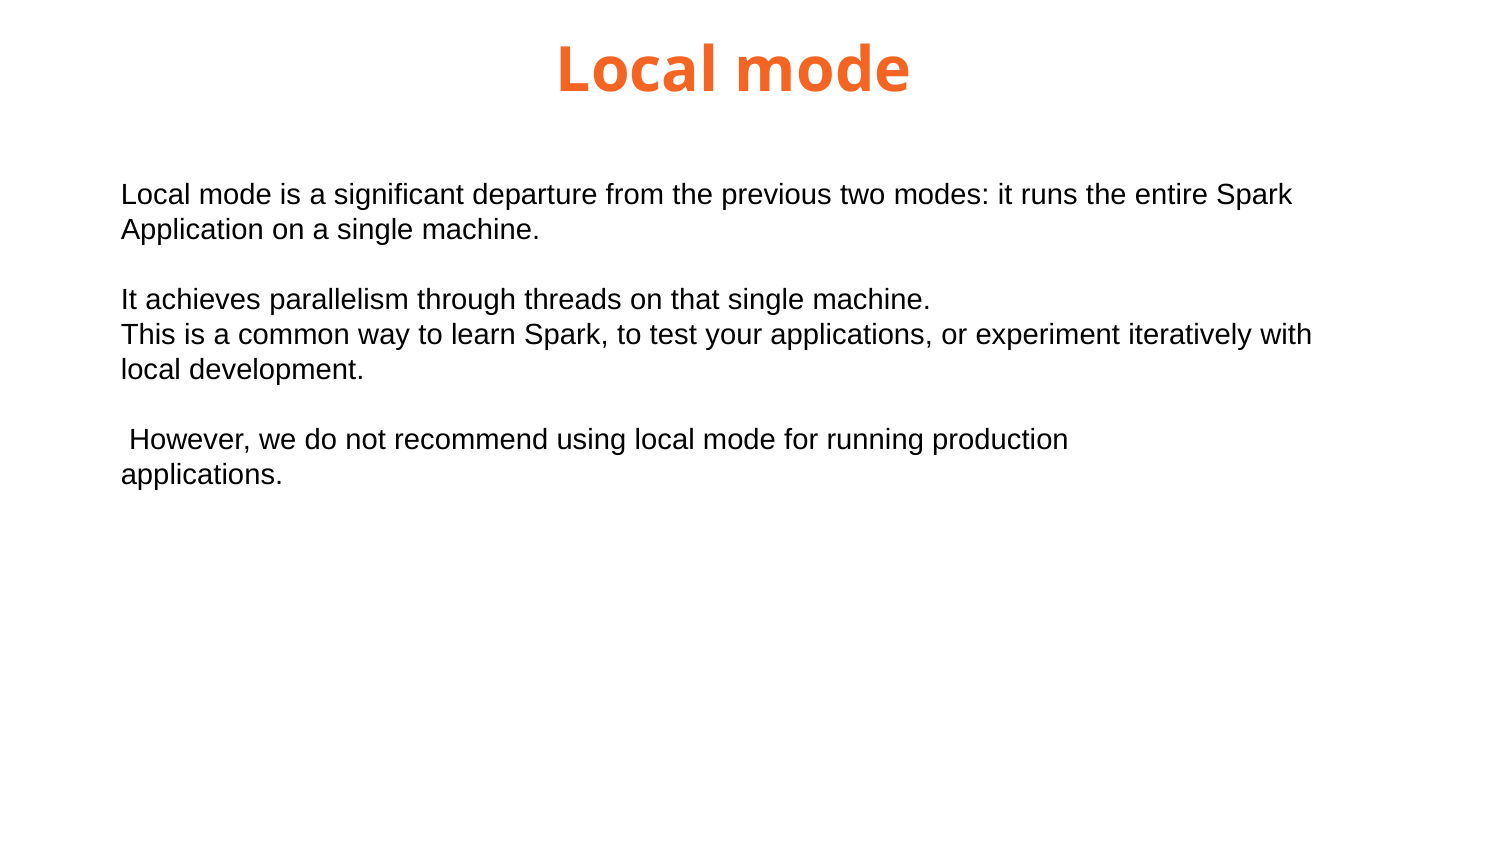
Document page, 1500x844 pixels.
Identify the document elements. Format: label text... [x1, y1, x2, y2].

text_box Local mode is a significant departure from the previous two modes: it runs the entire Spark Application on a single machine. It achieves parallelism through threads on that single machine. This is a common way to learn Spark, to test your applications, or experiment iteratively with local development. However, we do not recommend using local mode for running production applications. [105, 160, 1422, 653]
title Local mode [366, 14, 1134, 121]
